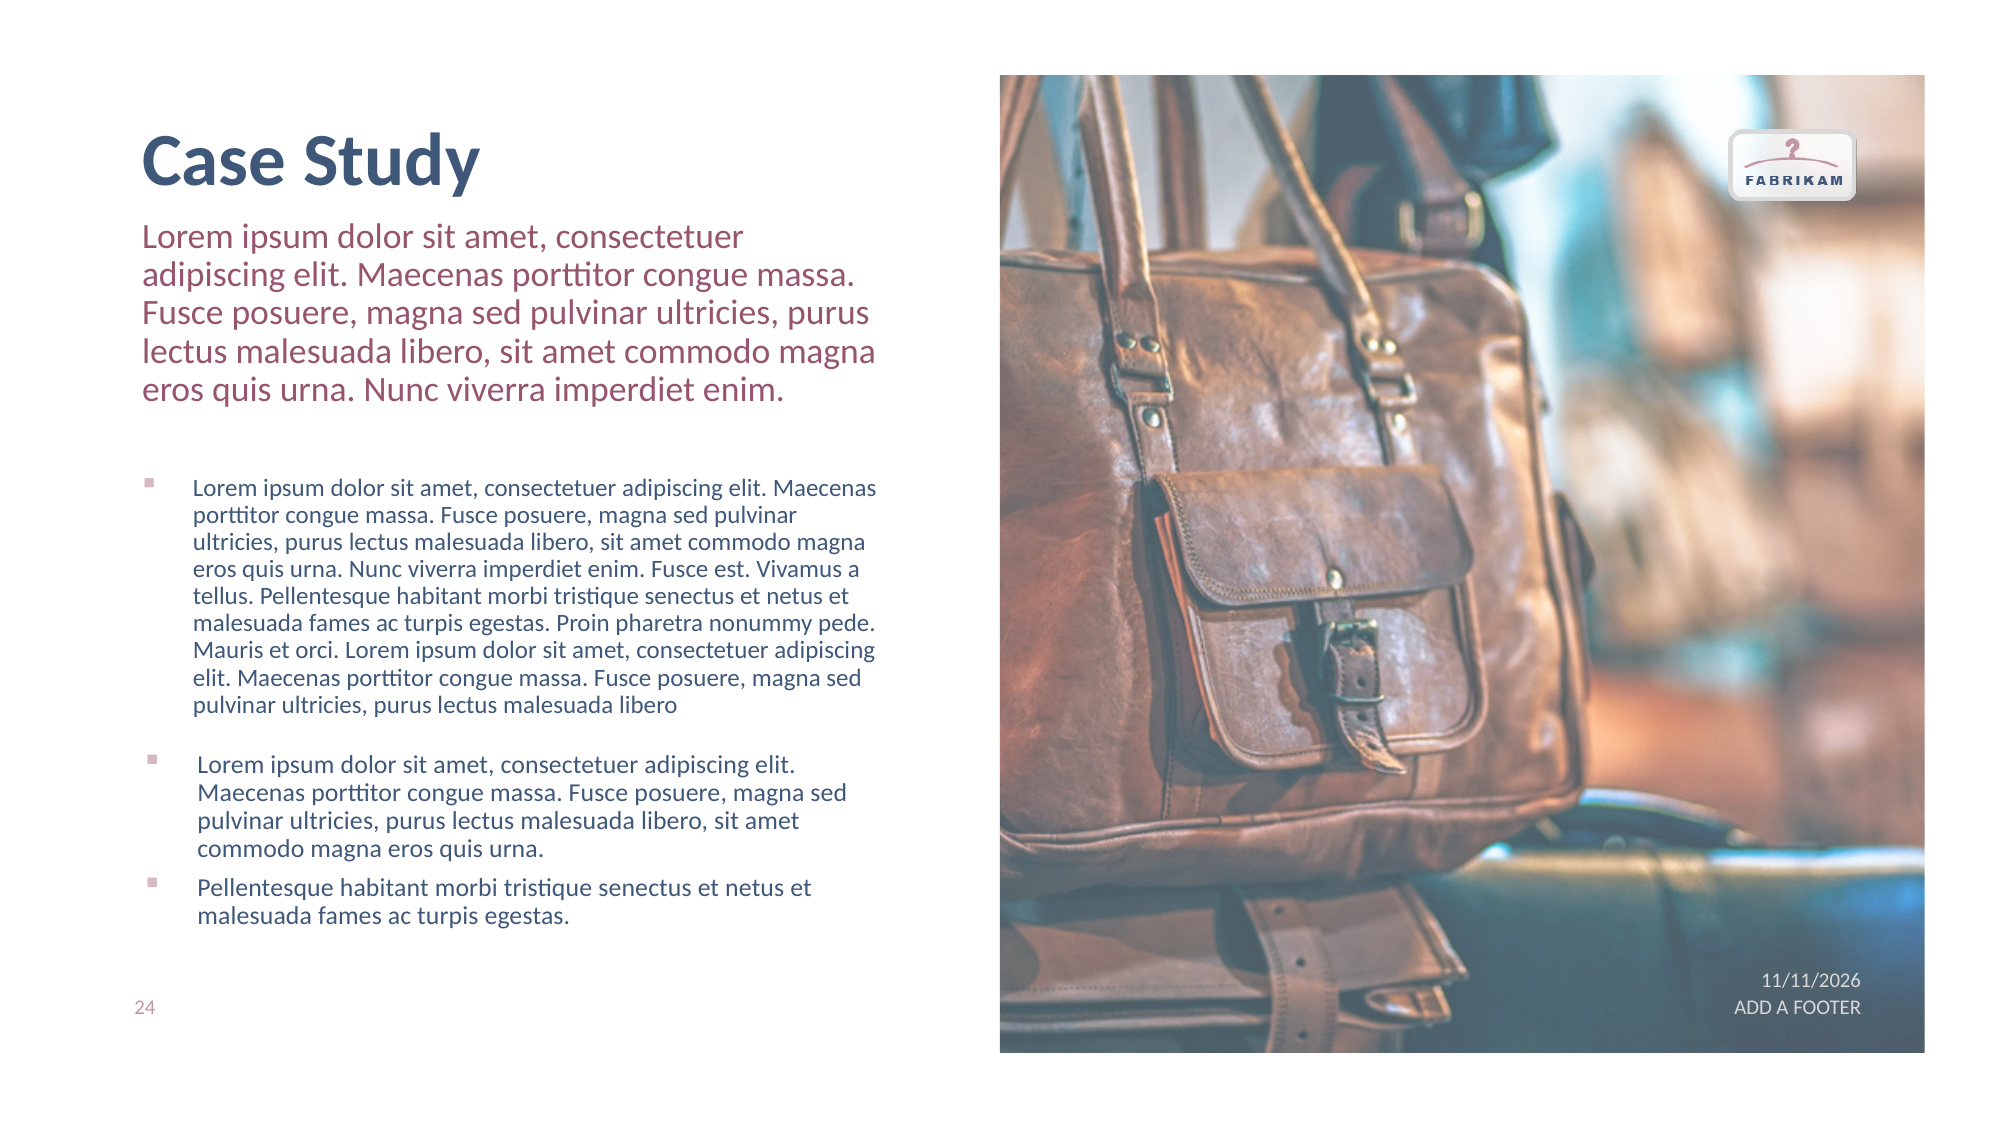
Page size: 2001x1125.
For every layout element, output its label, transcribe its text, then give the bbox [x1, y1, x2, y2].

slide_number 24 [105, 993, 170, 1033]
title Case Study [136, 113, 889, 203]
list Lorem ipsum dolor sit amet, consectetuer adipiscing elit. Maecenas porttitor congue massa. Fusce posuere, magna sed pulvinar ultricies, purus lectus malesuada libero, sit amet commodo magna eros quis urna. Pellentesque habitant morbi tristique senectus et netus et malesuada fames ac turpis egestas. [138, 751, 891, 932]
picture [999, 74, 1925, 1053]
list Lorem ipsum dolor sit amet, consectetuer adipiscing elit. Maecenas porttitor congue massa. Fusce posuere, magna sed pulvinar ultricies, purus lectus malesuada libero, sit amet commodo magna eros quis urna. Nunc viverra imperdiet enim. [136, 217, 889, 440]
list Lorem ipsum dolor sit amet, consectetuer adipiscing elit. Maecenas porttitor congue massa. Fusce posuere, magna sed pulvinar ultricies, purus lectus malesuada libero, sit amet commodo magna eros quis urna. Nunc viverra imperdiet enim. Fusce est. Vivamus a tellus. Pellentesque habitant morbi tristique senectus et netus et malesuada fames ac turpis egestas. Proin pharetra nonummy pede. Mauris et orci. Lorem ipsum dolor sit amet, consectetuer adipiscing elit. Maecenas porttitor congue massa. Fusce posuere, magna sed pulvinar ultricies, purus lectus malesuada libero [136, 474, 889, 728]
